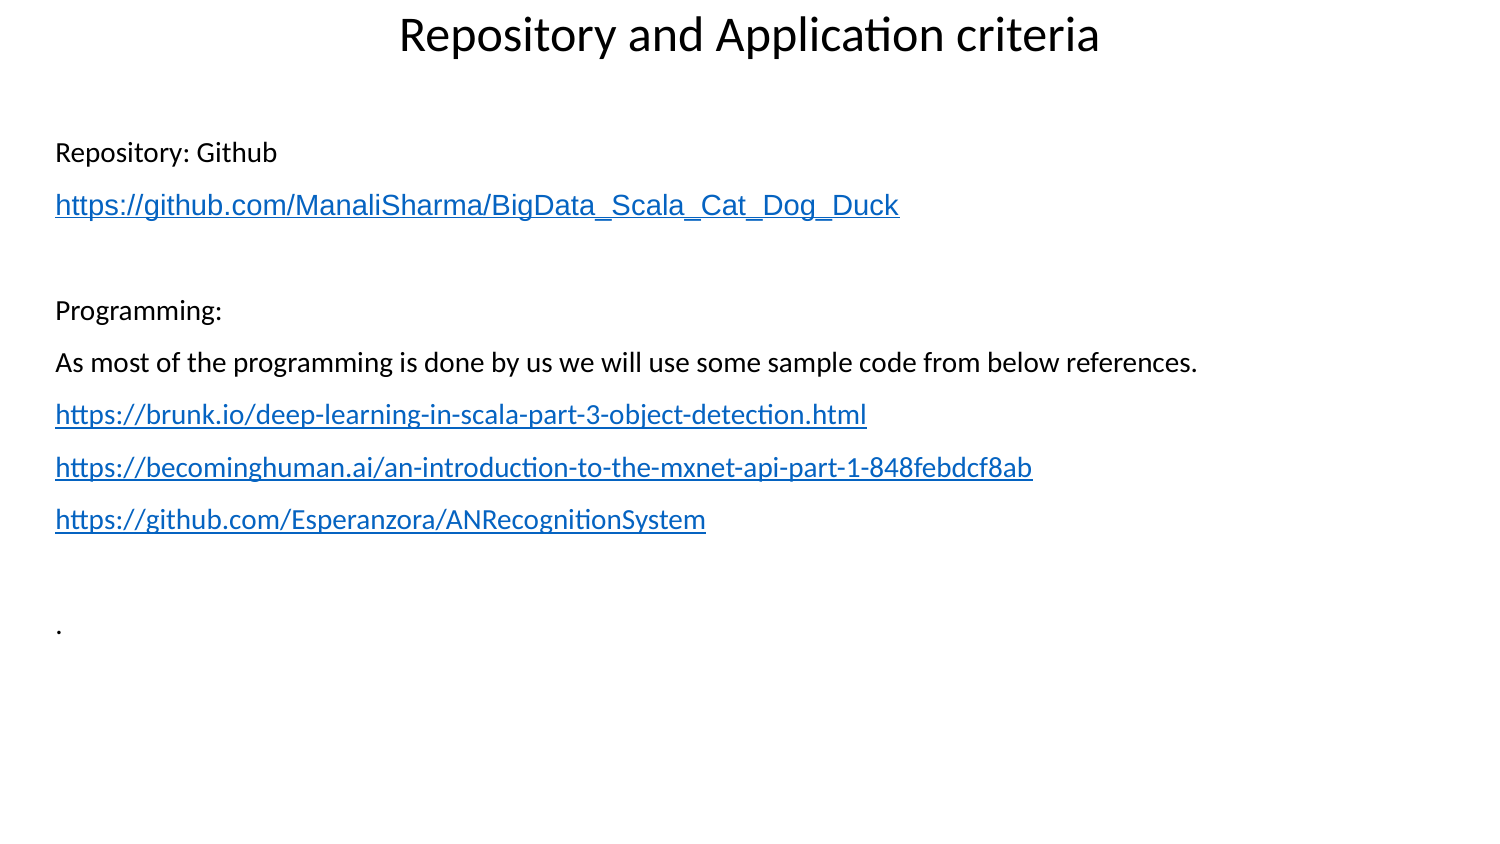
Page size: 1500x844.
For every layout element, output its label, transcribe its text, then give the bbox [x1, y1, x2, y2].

text_box Repository: Github https://github.com/ManaliSharma/BigData_Scala_Cat_Dog_Duck Programming: As most of the programming is done by us we will use some sample code from below references. https://brunk.io/deep-learning-in-scala-part-3-object-detection.html https://becominghuman.ai/an-introduction-to-the-mxnet-api-part-1-848febdcf8ab https://github.com/Esperanzora/ANRecognitionSystem . [40, 73, 1396, 844]
text_box Repository and Application criteria [228, 0, 1272, 67]
